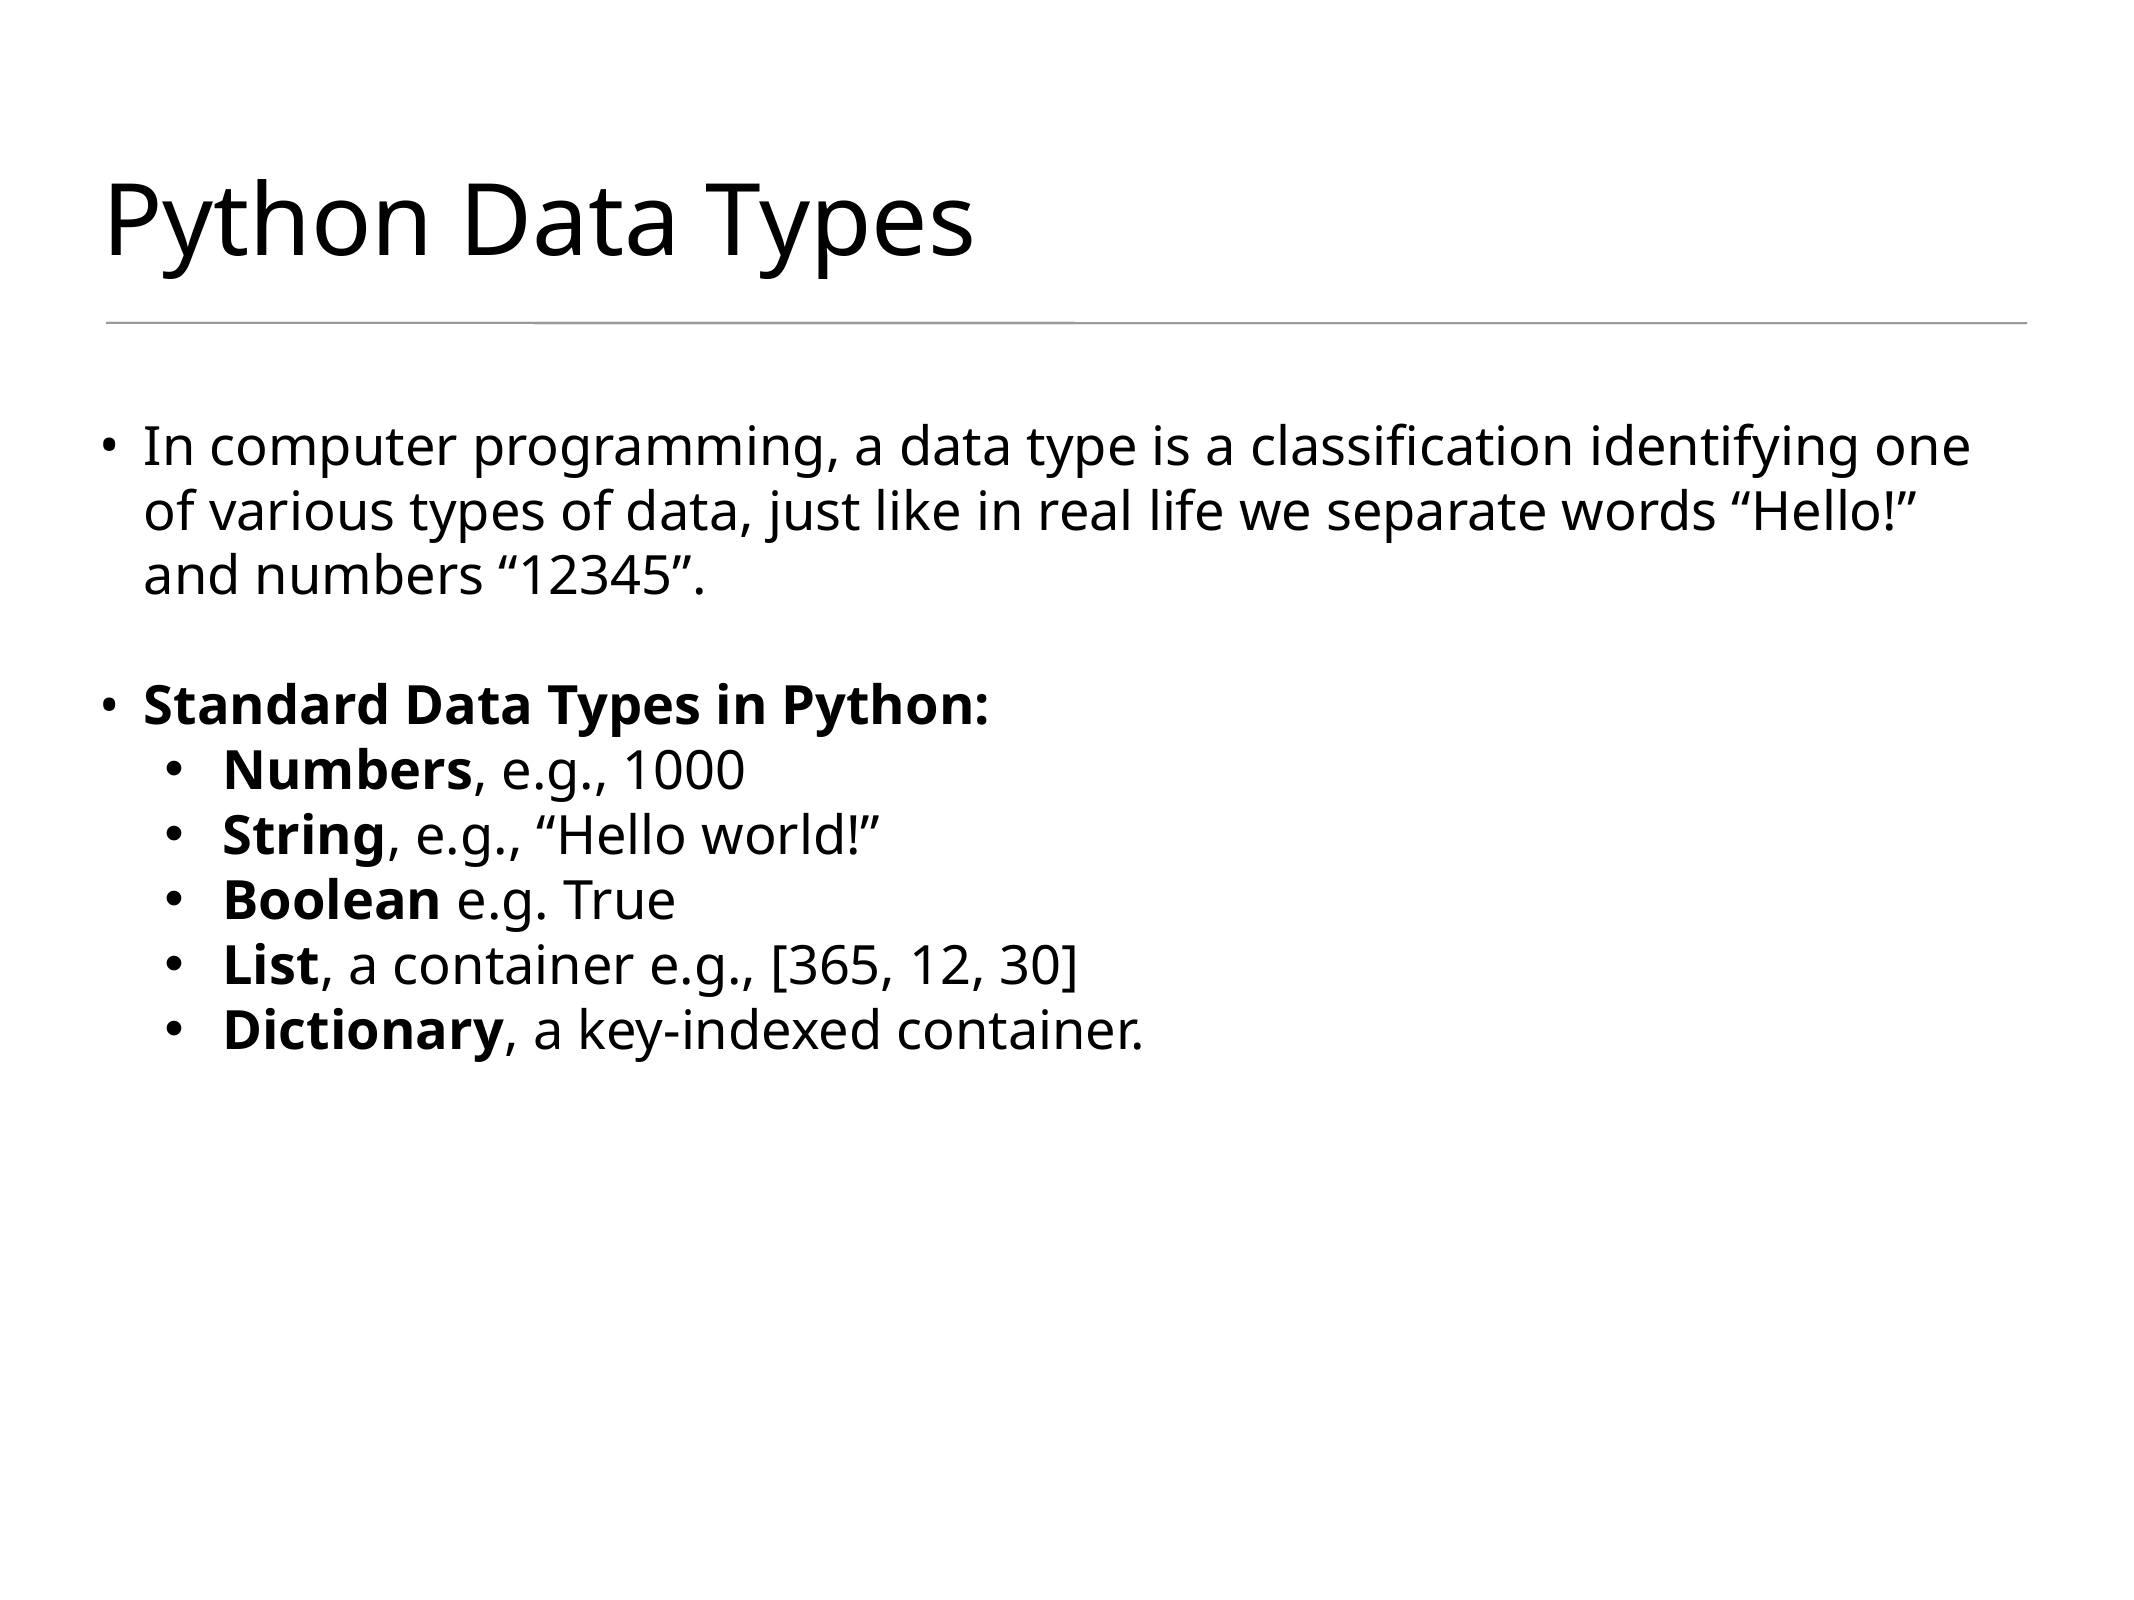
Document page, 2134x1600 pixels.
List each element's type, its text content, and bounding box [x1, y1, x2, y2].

list In computer programming, a data type is a classification identifying one of various types of data, just like in real life we separate words “Hello!” and numbers “12345”. Standard Data Types in Python: Numbers, e.g., 1000 String, e.g., “Hello world!” Boolean e.g. True List, a container e.g., [365, 12, 30] Dictionary, a key-indexed container. [91, 336, 2038, 1600]
title Python Data Types [93, 0, 2041, 284]
